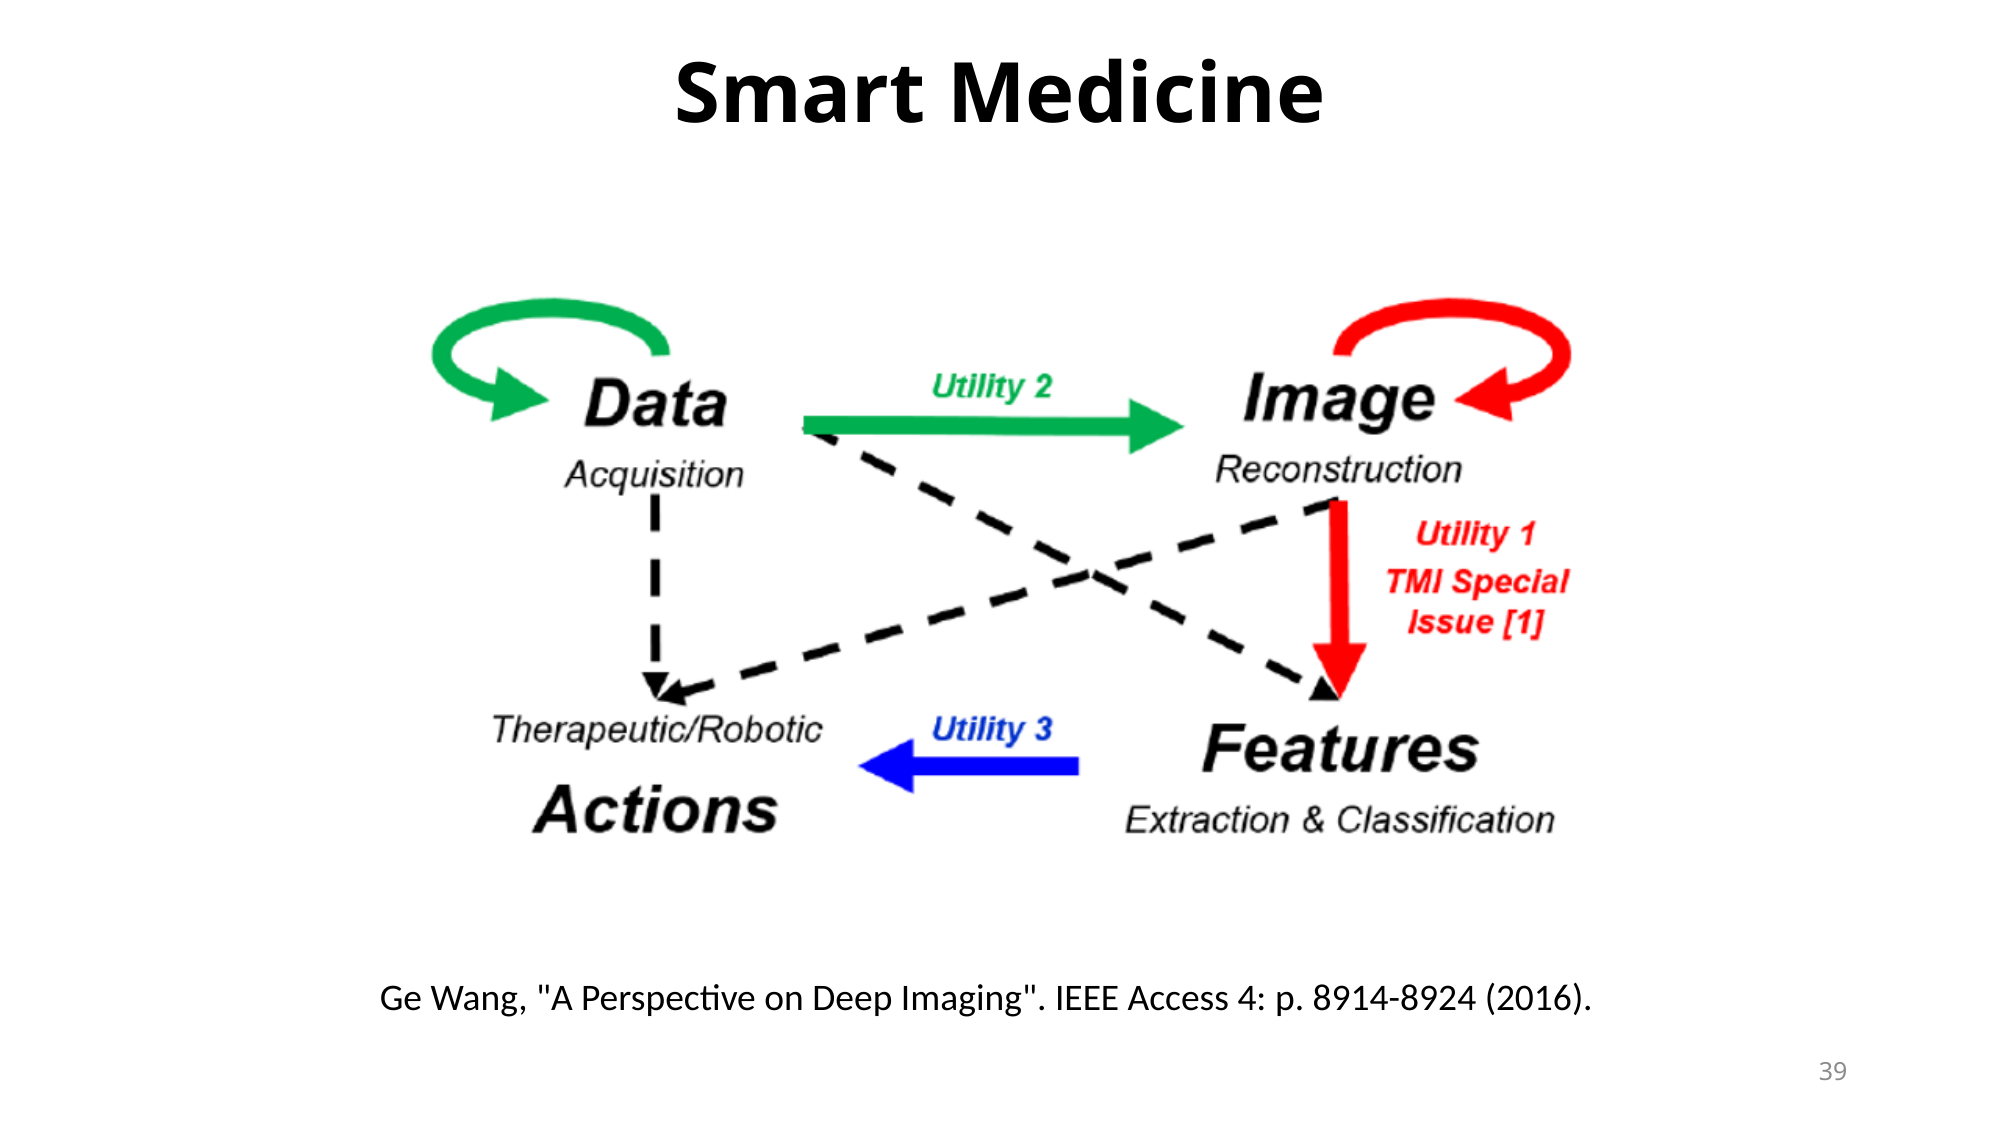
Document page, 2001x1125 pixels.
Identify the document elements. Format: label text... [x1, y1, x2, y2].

text_box Ge Wang, "A Perspective on Deep Imaging". IEEE Access 4: p. 8914-8924 (2016). [365, 965, 1748, 1026]
title Smart Medicine [137, 37, 1863, 154]
slide_number 39 [1412, 1042, 1863, 1103]
picture [405, 266, 1609, 874]
